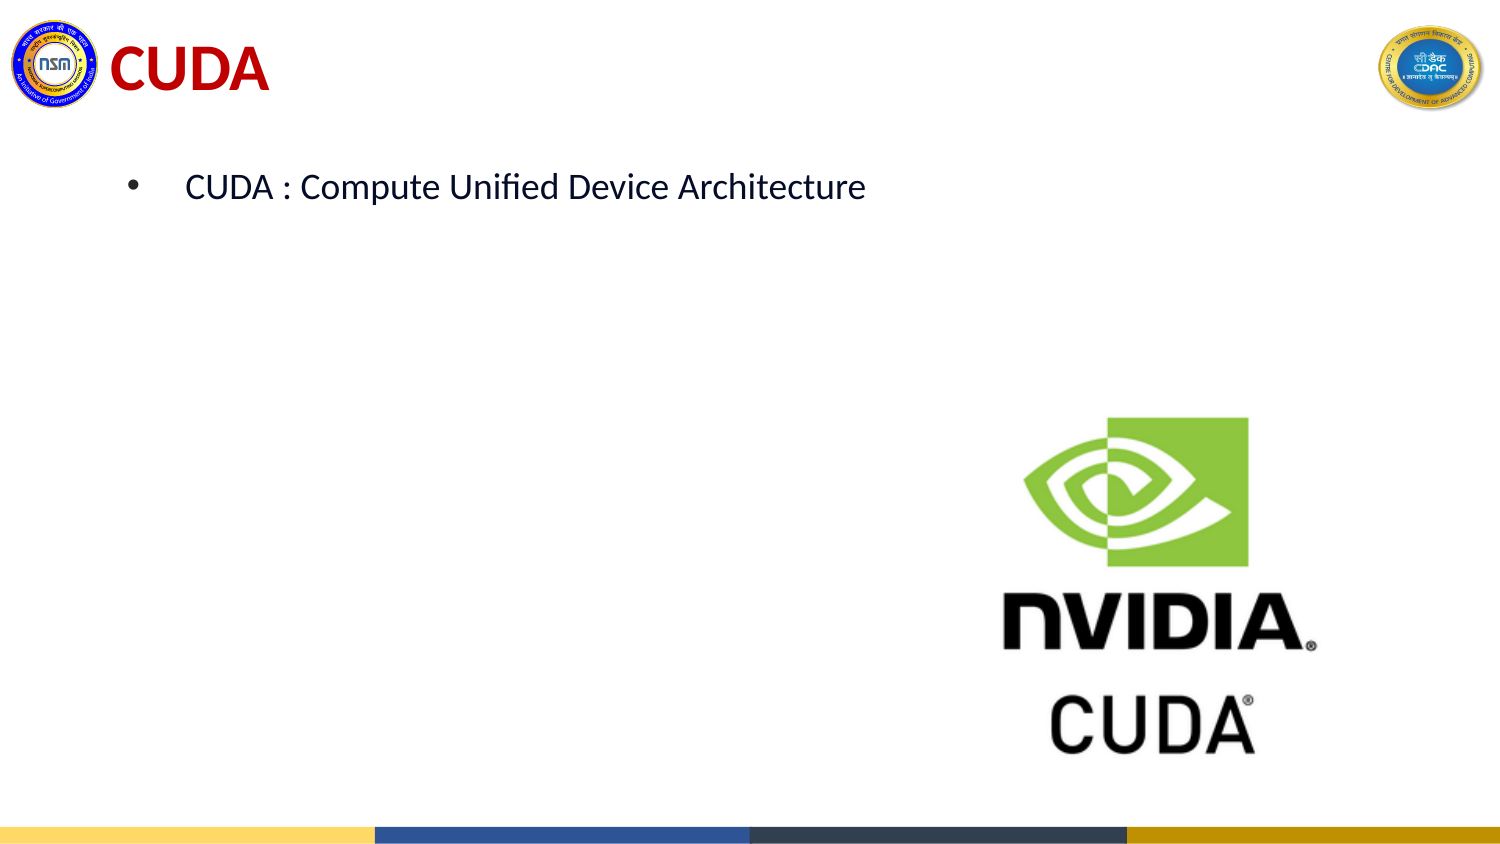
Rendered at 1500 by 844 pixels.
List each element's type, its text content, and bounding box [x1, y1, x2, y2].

title CUDA [103, 10, 1397, 127]
picture [11, 20, 98, 108]
list CUDA : Compute Unified Device Architecture [103, 163, 1397, 768]
picture [846, 367, 1464, 798]
picture [1378, 25, 1485, 112]
